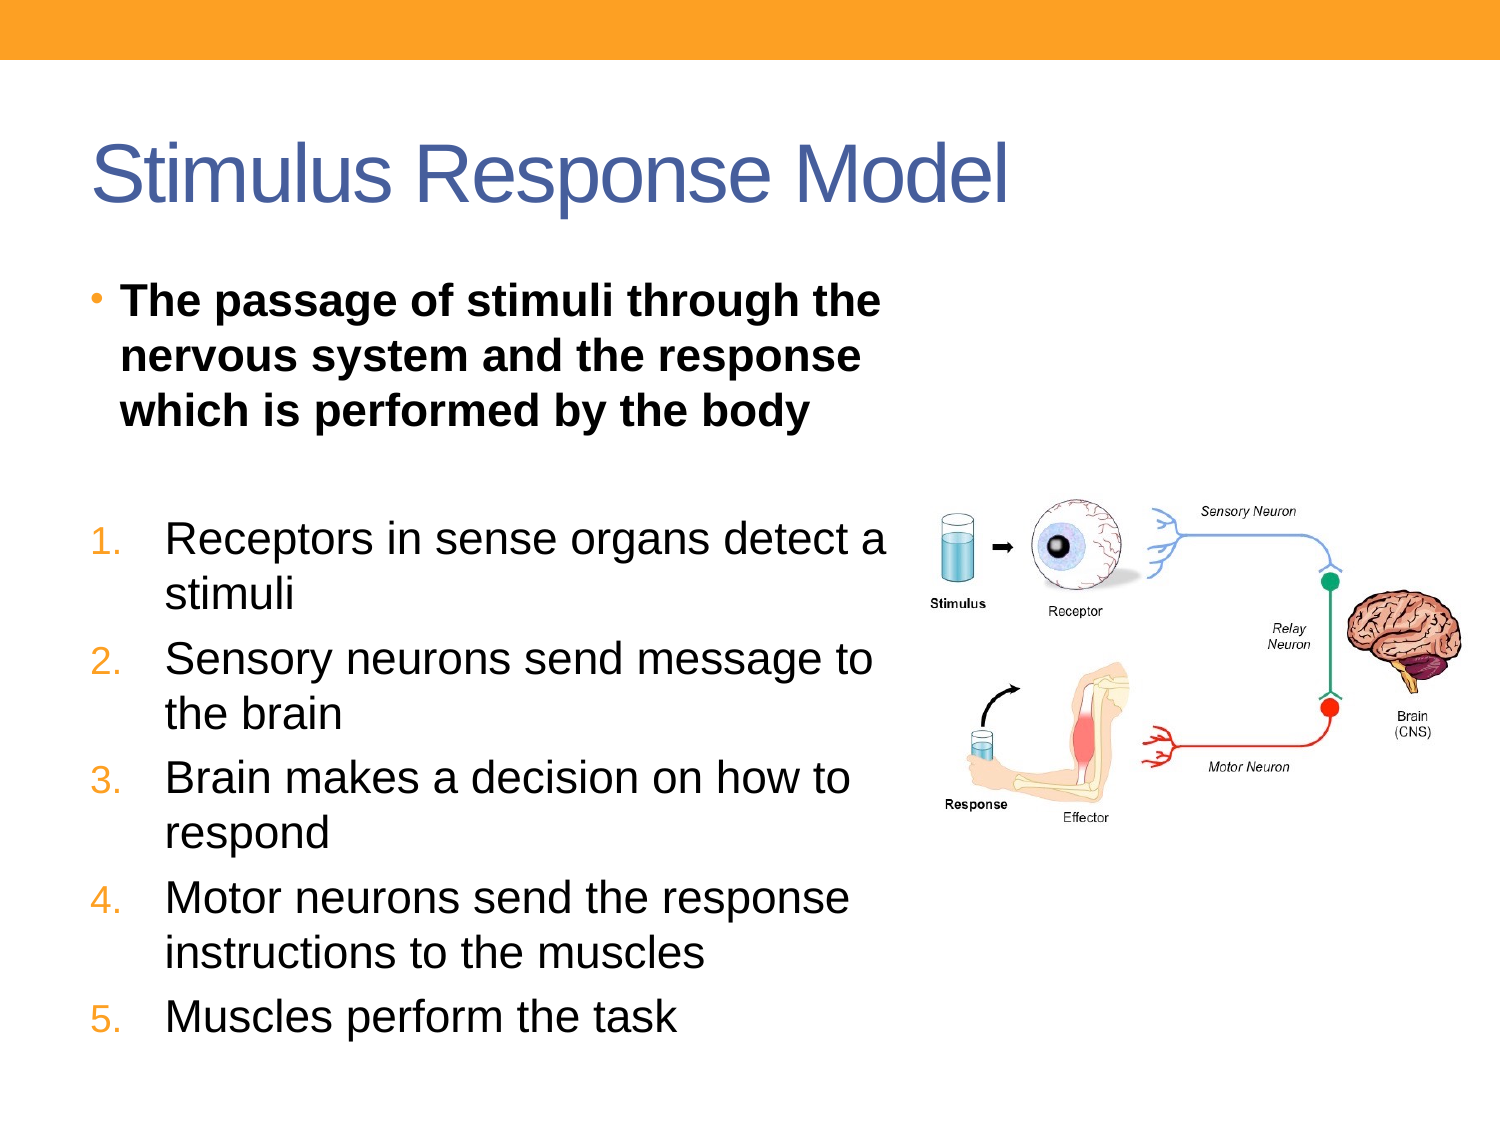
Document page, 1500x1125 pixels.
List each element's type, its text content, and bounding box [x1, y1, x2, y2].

picture [903, 479, 1475, 836]
title Stimulus Response Model [75, 87, 1425, 250]
list The passage of stimuli through the nervous system and the response which is performed by the body Receptors in sense organs detect a stimuli Sensory neurons send message to the brain Brain makes a decision on how to respond Motor neurons send the response instructions to the muscles Muscles perform the task [75, 262, 916, 1063]
